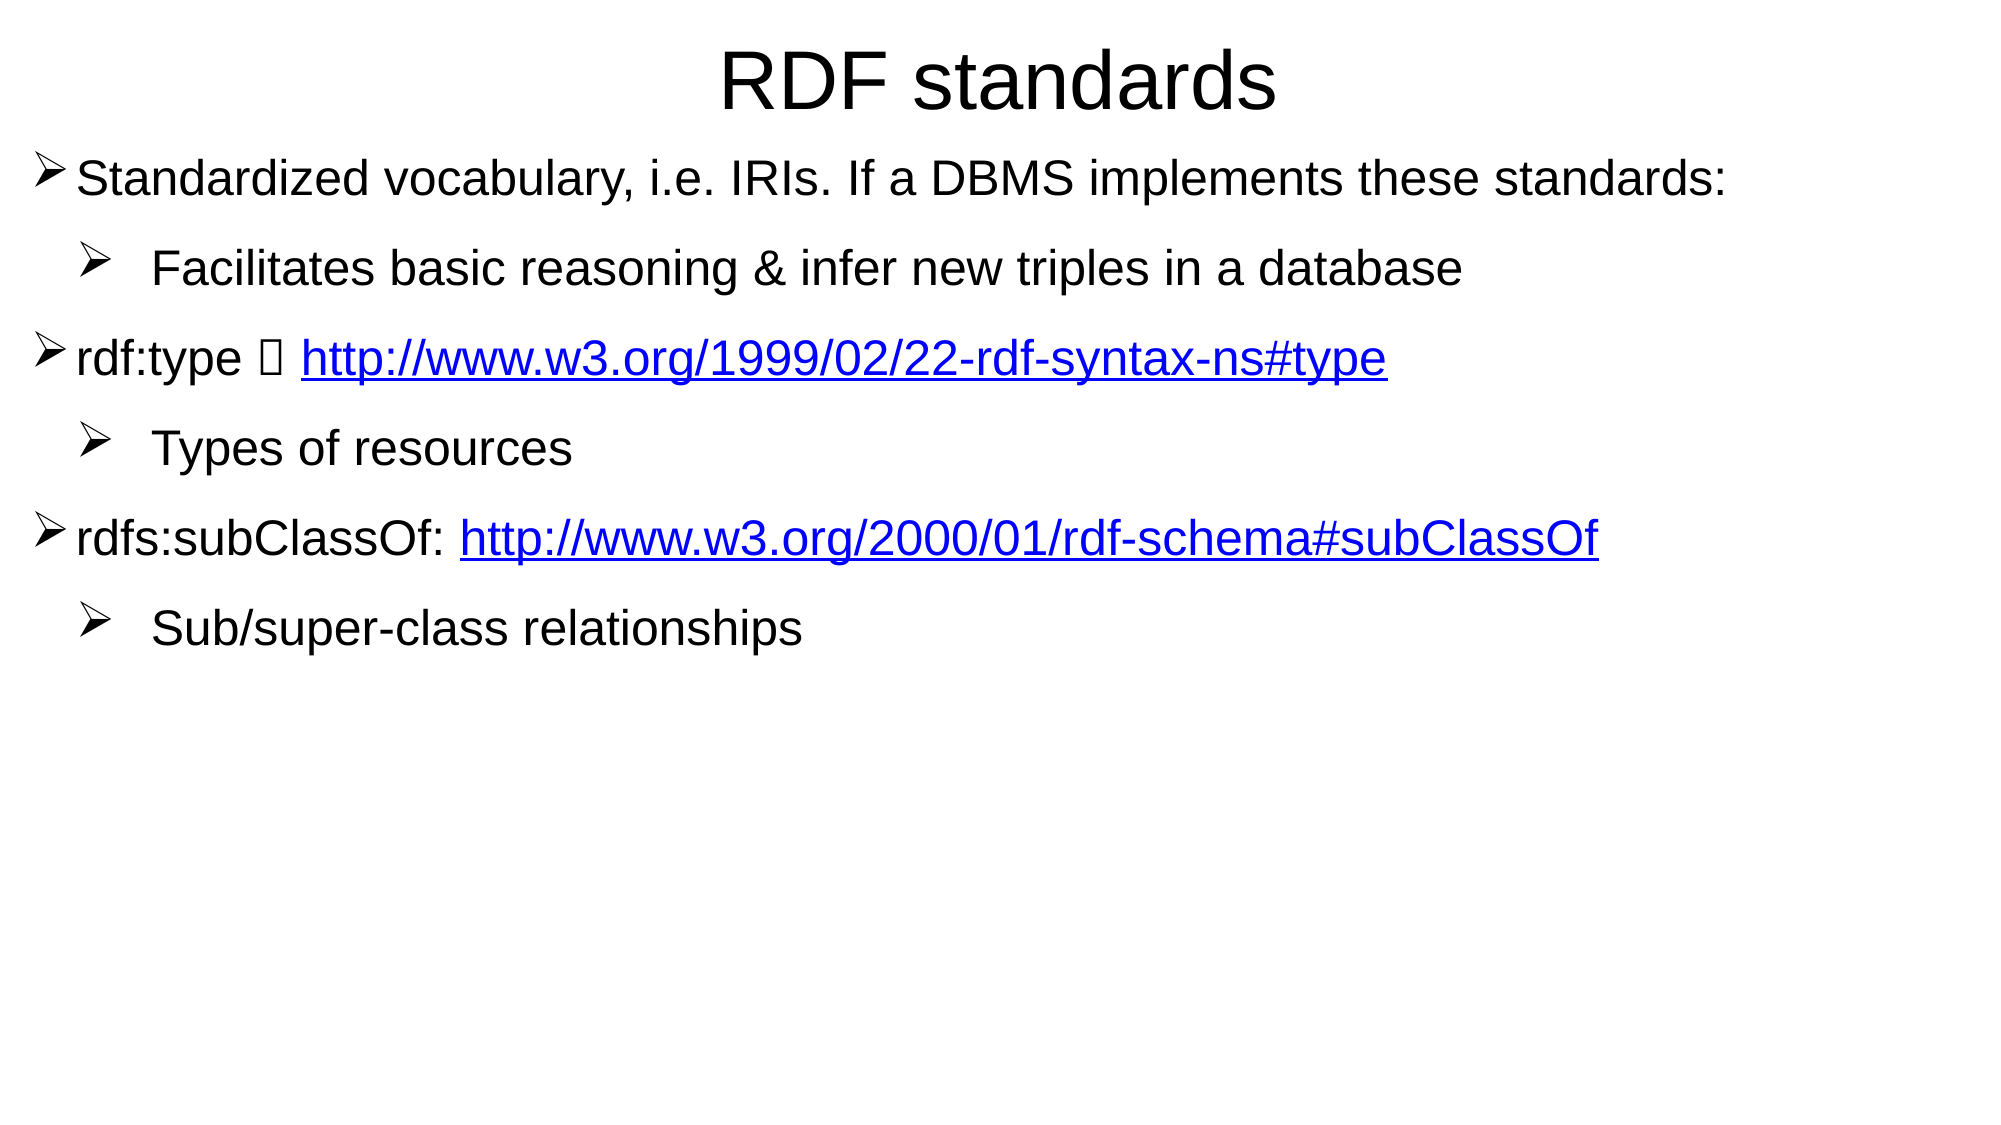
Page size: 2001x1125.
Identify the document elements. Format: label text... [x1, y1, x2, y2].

text_box RDF standards [253, 18, 1745, 108]
text_box Standardized vocabulary, i.e. IRIs. If a DBMS implements these standards: Facilitates basic reasoning & infer new triples in a database rdf:type  http://www.w3.org/1999/02/22-rdf-syntax-ns#type Types of resources rdfs:subClassOf: http://www.w3.org/2000/01/rdf-schema#subClassOf Sub/super-class relationships [16, 108, 2000, 663]
